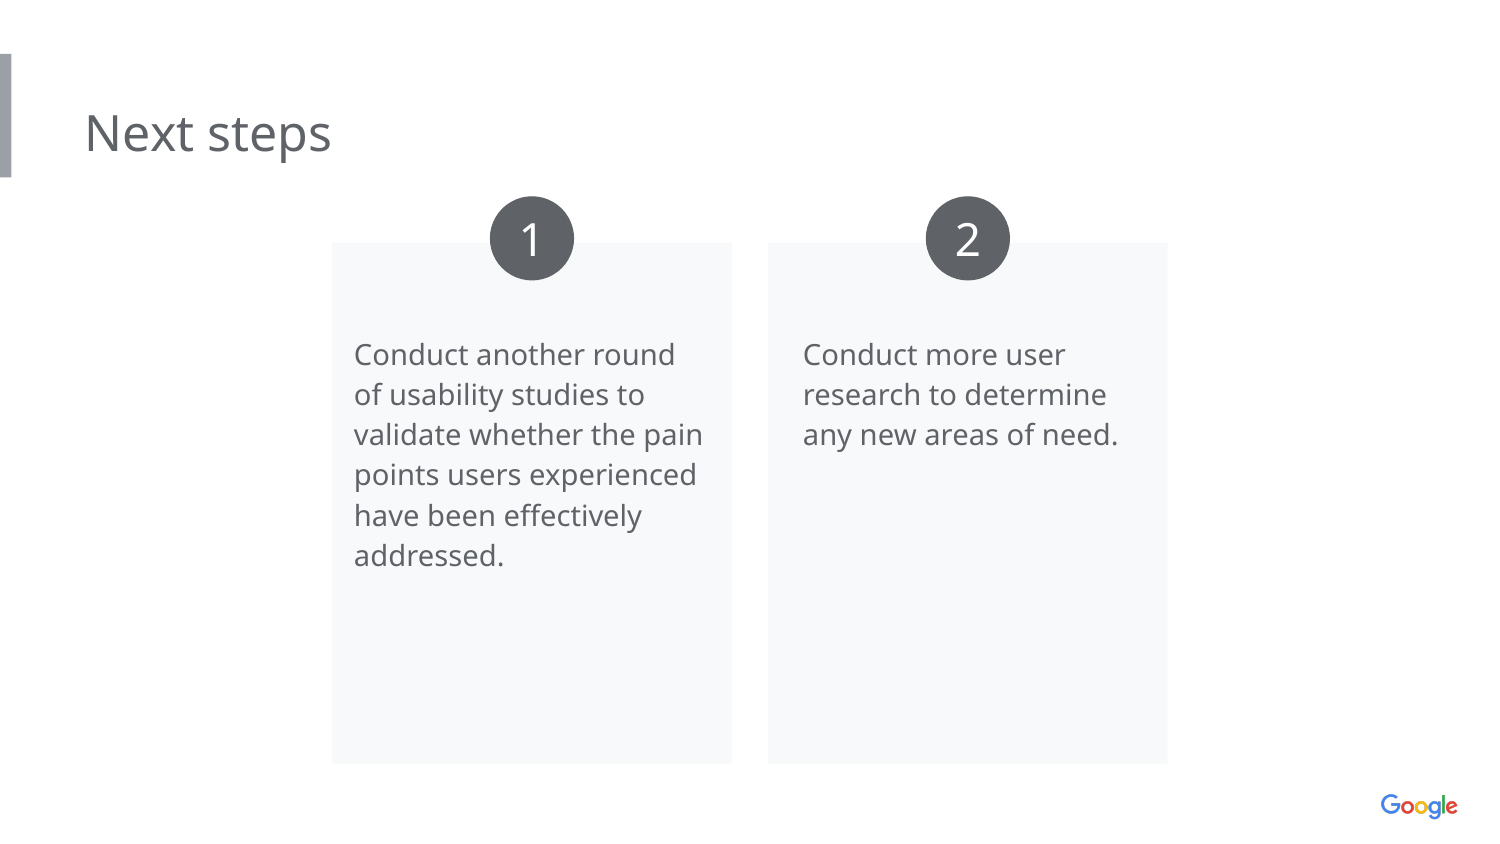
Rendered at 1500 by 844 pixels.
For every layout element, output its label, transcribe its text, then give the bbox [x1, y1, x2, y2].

text_box Conduct another round of usability studies to validate whether the pain points users experienced have been effectively addressed. [338, 316, 726, 622]
text_box [768, 242, 1168, 764]
text_box Next steps [84, 85, 894, 176]
picture [1381, 794, 1458, 820]
text_box 1 [489, 196, 575, 281]
text_box 2 [925, 196, 1011, 281]
text_box Conduct more user research to determine any new areas of need. [787, 316, 1154, 467]
text_box [332, 242, 732, 764]
